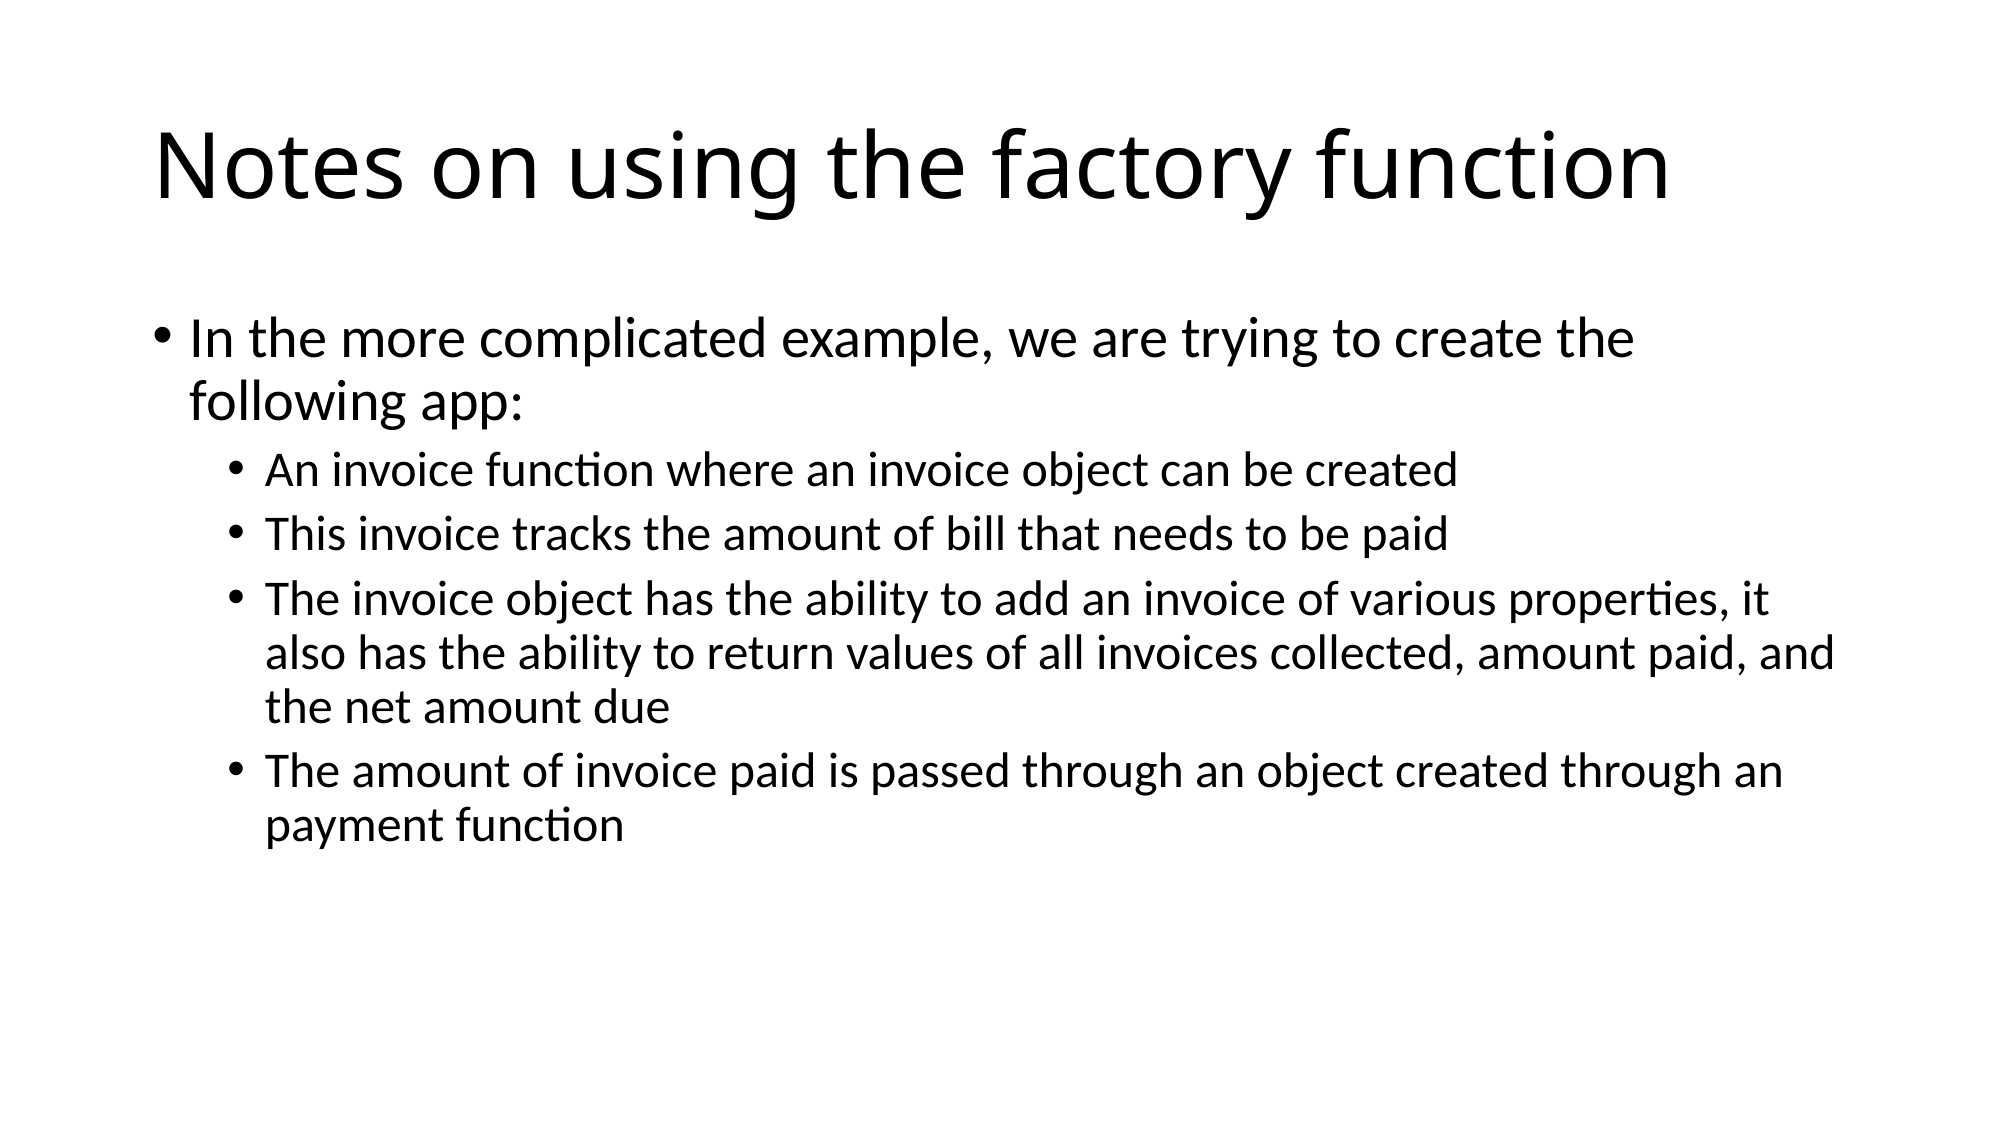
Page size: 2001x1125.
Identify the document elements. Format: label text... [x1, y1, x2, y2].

title Notes on using the factory function [137, 59, 1863, 278]
list In the more complicated example, we are trying to create the following app: An invoice function where an invoice object can be created This invoice tracks the amount of bill that needs to be paid The invoice object has the ability to add an invoice of various properties, it also has the ability to return values of all invoices collected, amount paid, and the net amount due The amount of invoice paid is passed through an object created through an payment function [137, 299, 1863, 1014]
